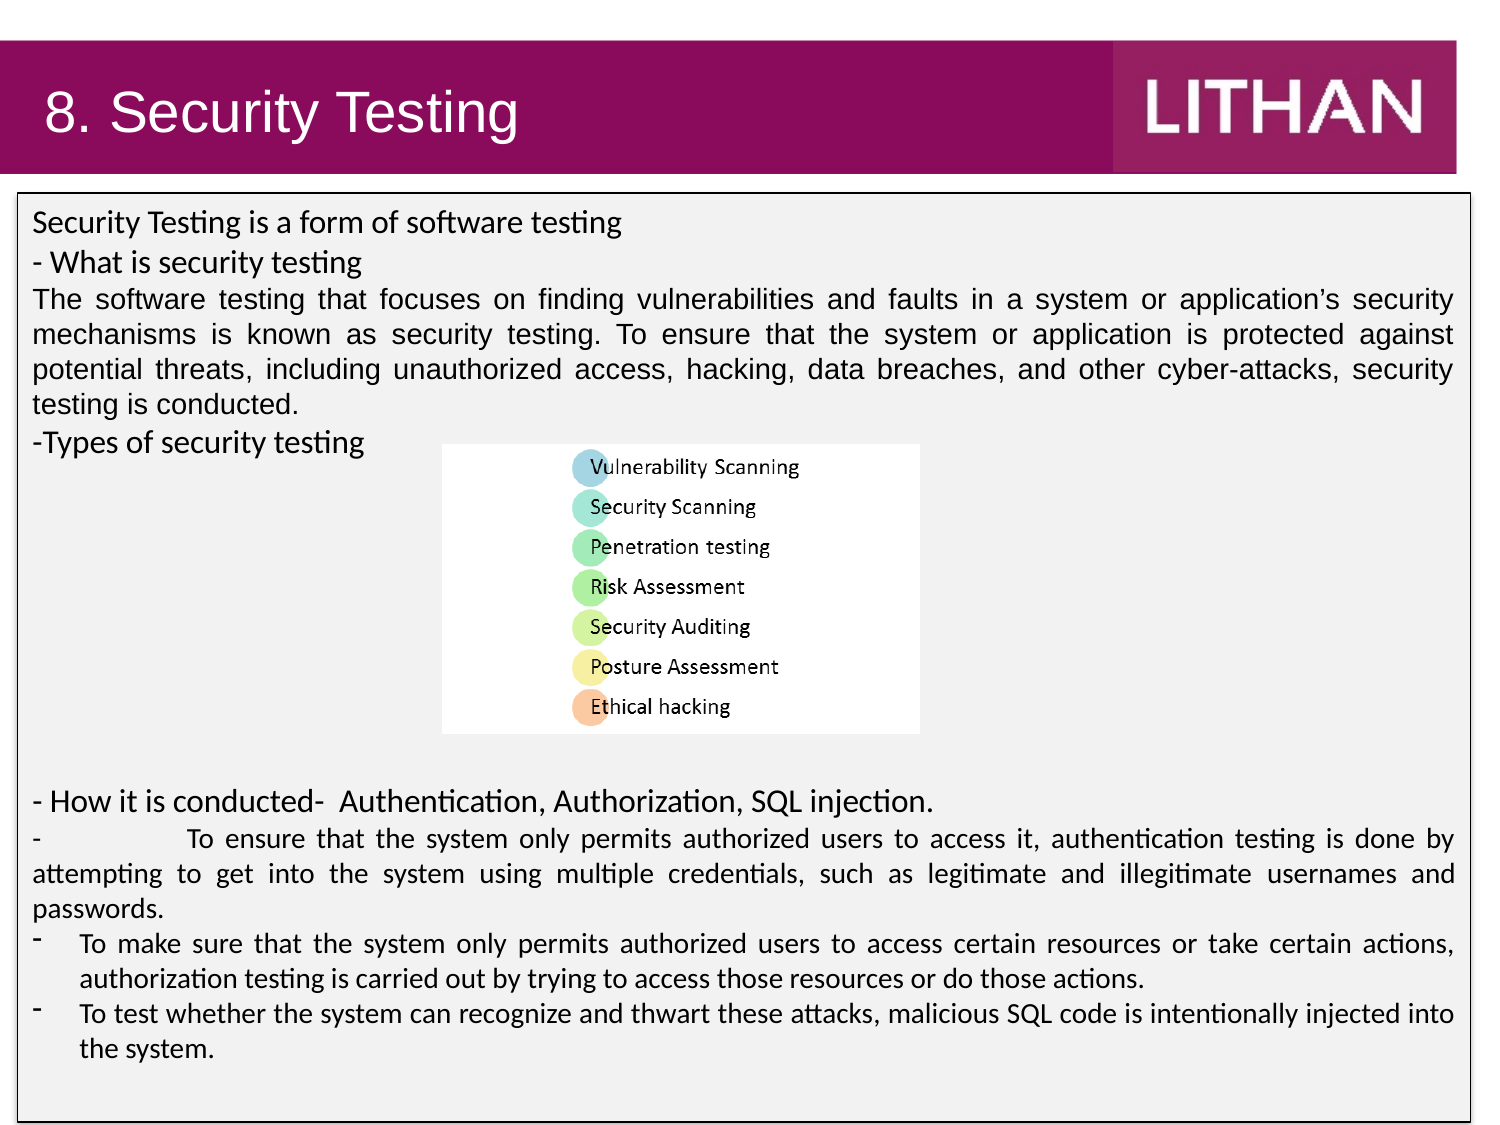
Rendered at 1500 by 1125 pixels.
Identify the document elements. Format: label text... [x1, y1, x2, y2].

title 8. Security Testing [29, 66, 1117, 142]
picture [0, 37, 1460, 178]
text_box Security Testing is a form of software testing - What is security testing The software testing that focuses on finding vulnerabilities and faults in a system or application’s security mechanisms is known as security testing. To ensure that the system or application is protected against potential threats, including unauthorized access, hacking, data breaches, and other cyber-attacks, security testing is conducted. -Types of security testing - How it is conducted- Authentication, Authorization, SQL injection. - To ensure that the system only permits authorized users to access it, authentication testing is done by attempting to get into the system using multiple credentials, such as legitimate and illegitimate usernames and passwords. To make sure that the system only permits authorized users to access certain resources or take certain actions, authorization testing is carried out by trying to access those resources or do those actions. To test whether the system can recognize and thwart these attacks, malicious SQL code is intentionally injected into the system. [17, 192, 1471, 1123]
picture [442, 444, 920, 734]
